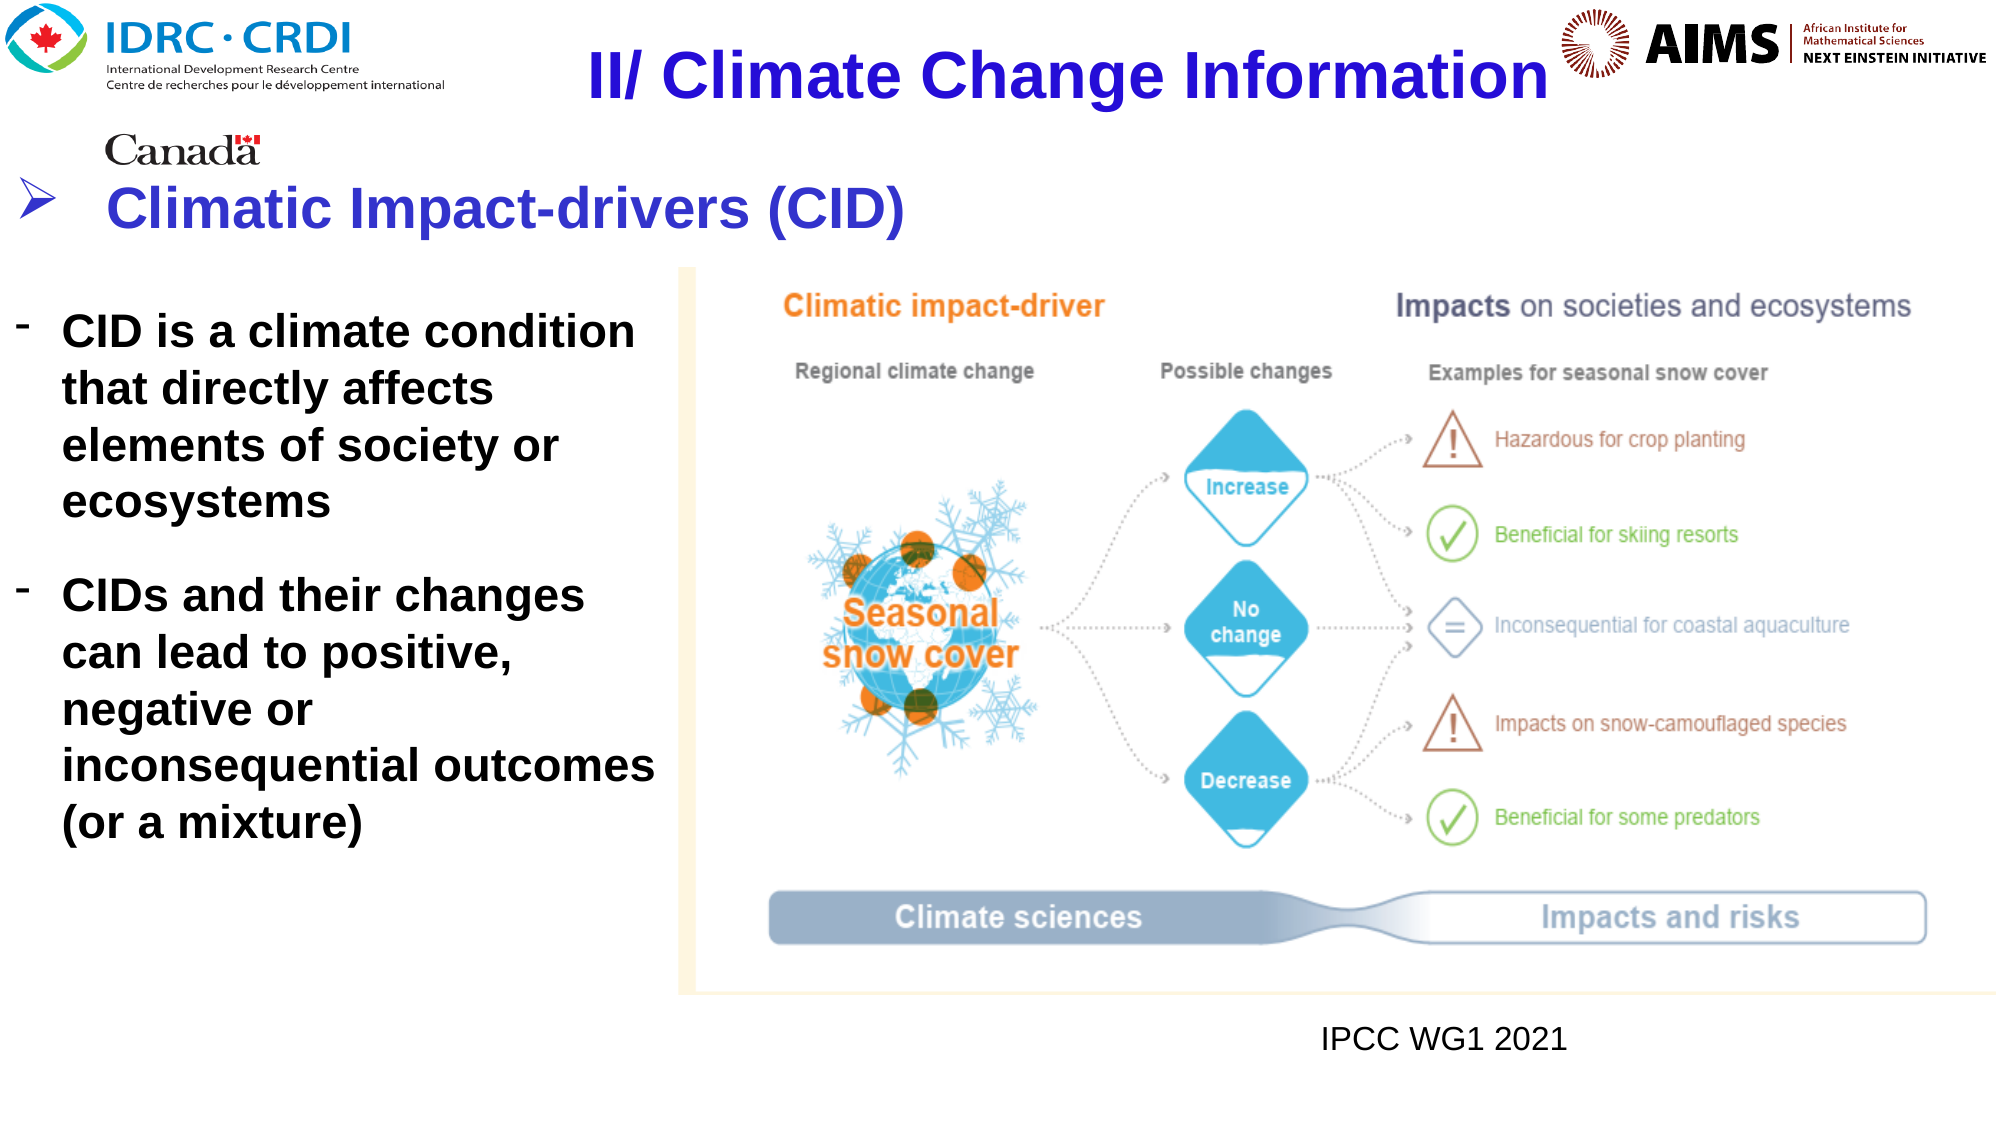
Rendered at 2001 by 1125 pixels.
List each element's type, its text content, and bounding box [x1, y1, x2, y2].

text_box CID is a climate condition that directly affects elements of society or ecosystems CIDs and their changes can lead to positive, negative or inconsequential outcomes (or a mixture) [0, 293, 674, 855]
text_box IPCC WG1 2021 [1305, 1009, 1584, 1065]
picture [0, 0, 452, 170]
picture [678, 267, 1996, 995]
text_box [1561, 9, 1986, 78]
text_box II/ Climate Change Information [573, 24, 1641, 112]
text_box Climatic Impact-drivers (CID) [0, 163, 951, 248]
